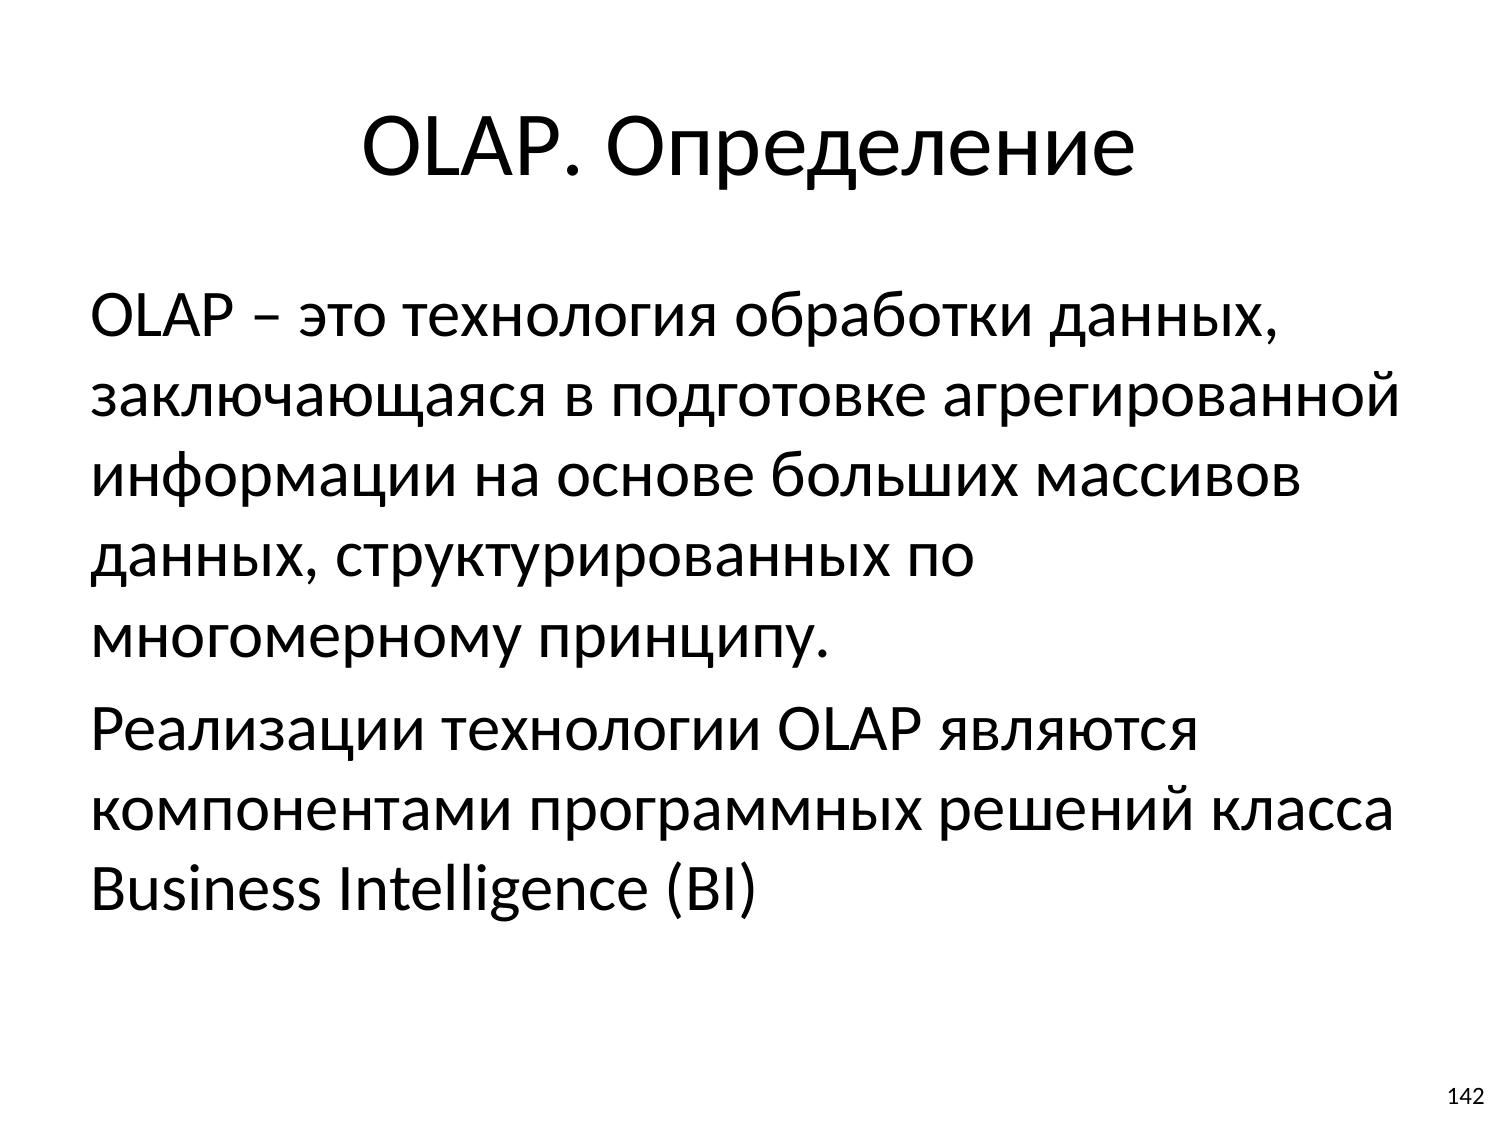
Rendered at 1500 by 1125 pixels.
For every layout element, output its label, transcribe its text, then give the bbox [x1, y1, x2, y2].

list OLAP – это технология обработки данных, заключающаяся в подготовке агрегированной информации на основе больших массивов данных, структурированных по многомерному принципу. Реализации технологии OLAP являются компонентами программных решений класса Business Intelligence (BI) [75, 262, 1425, 1005]
title OLAP. Определение [75, 45, 1425, 233]
slide_number 142 [1149, 1065, 1500, 1125]
